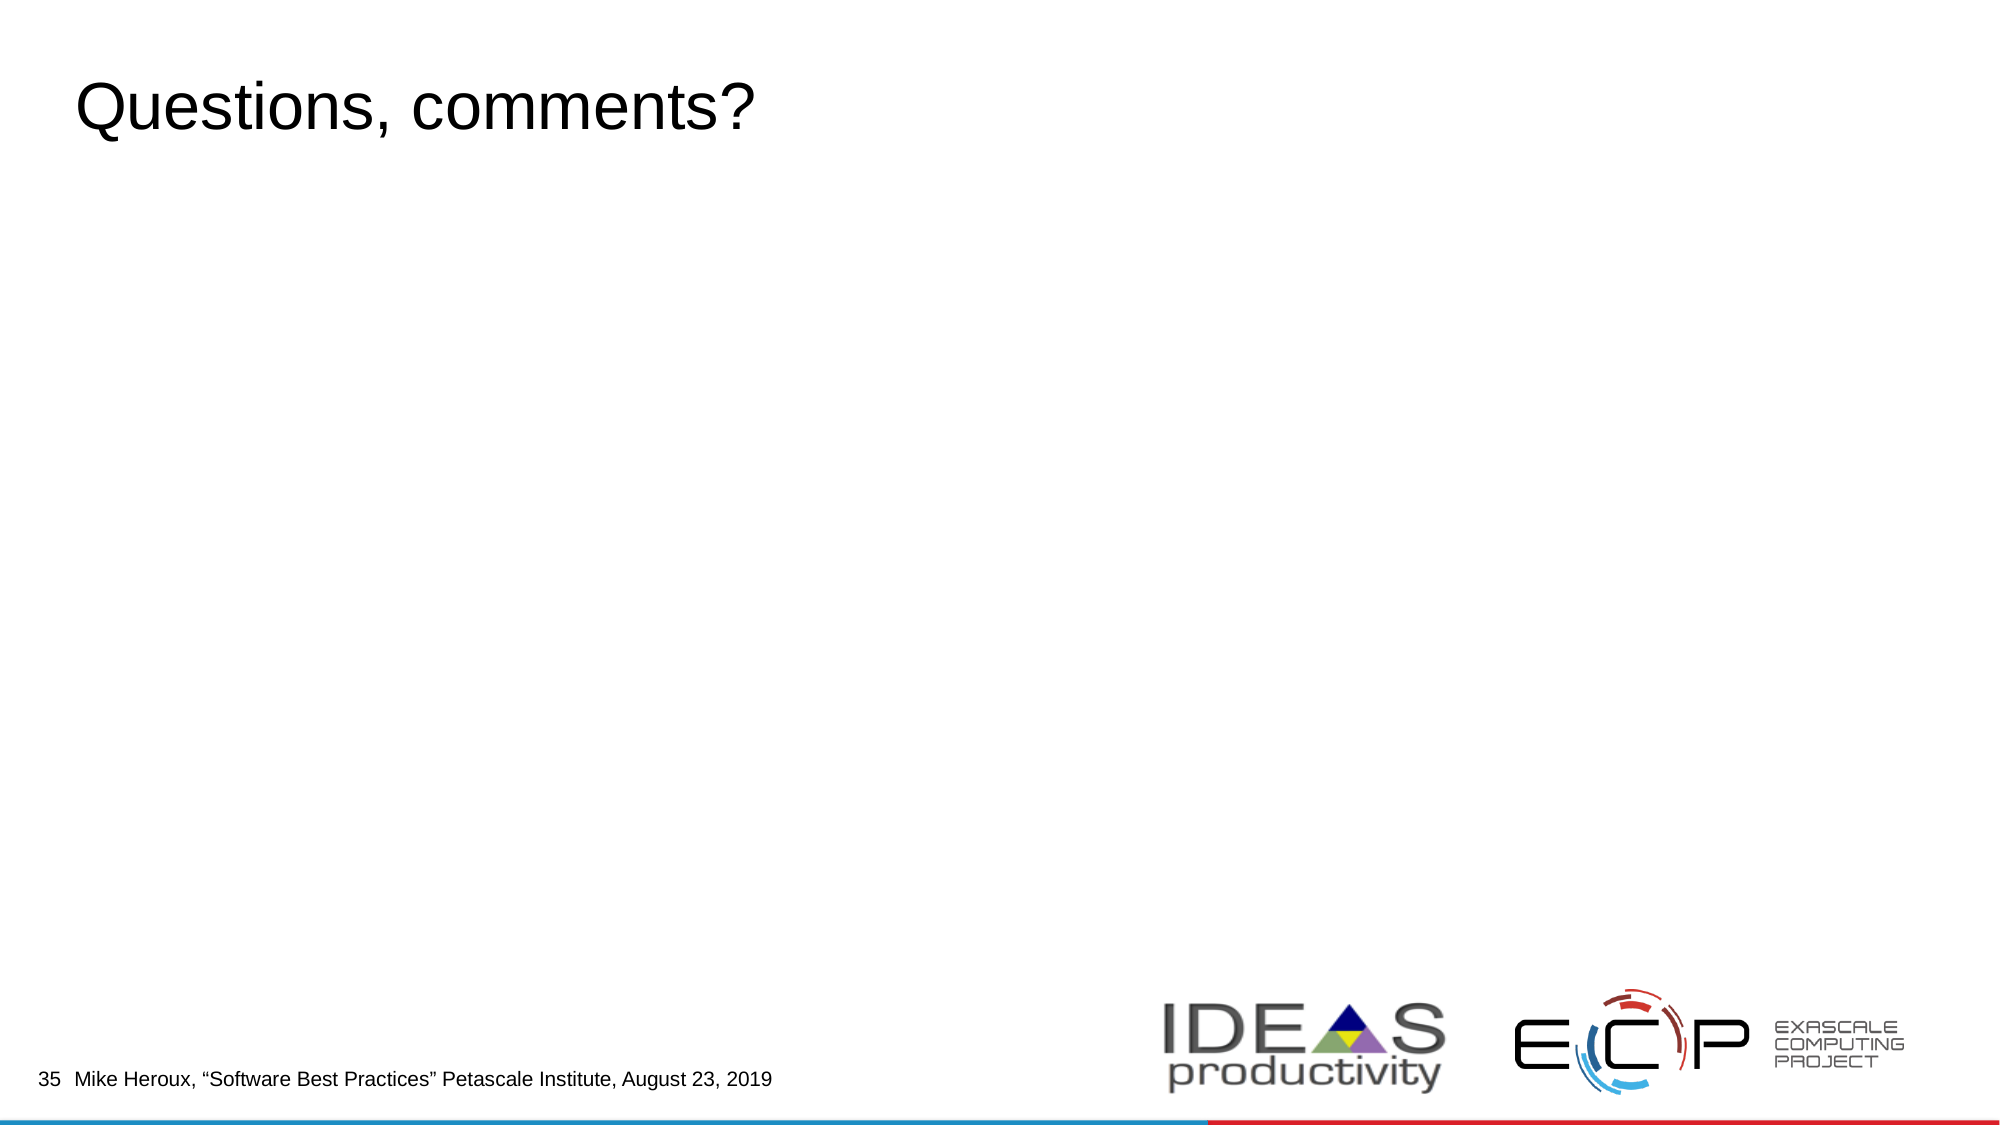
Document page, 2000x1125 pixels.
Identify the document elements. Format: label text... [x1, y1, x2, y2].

title Questions, comments? [59, 67, 1927, 152]
picture [1152, 995, 1456, 1101]
picture [1515, 989, 1904, 1095]
